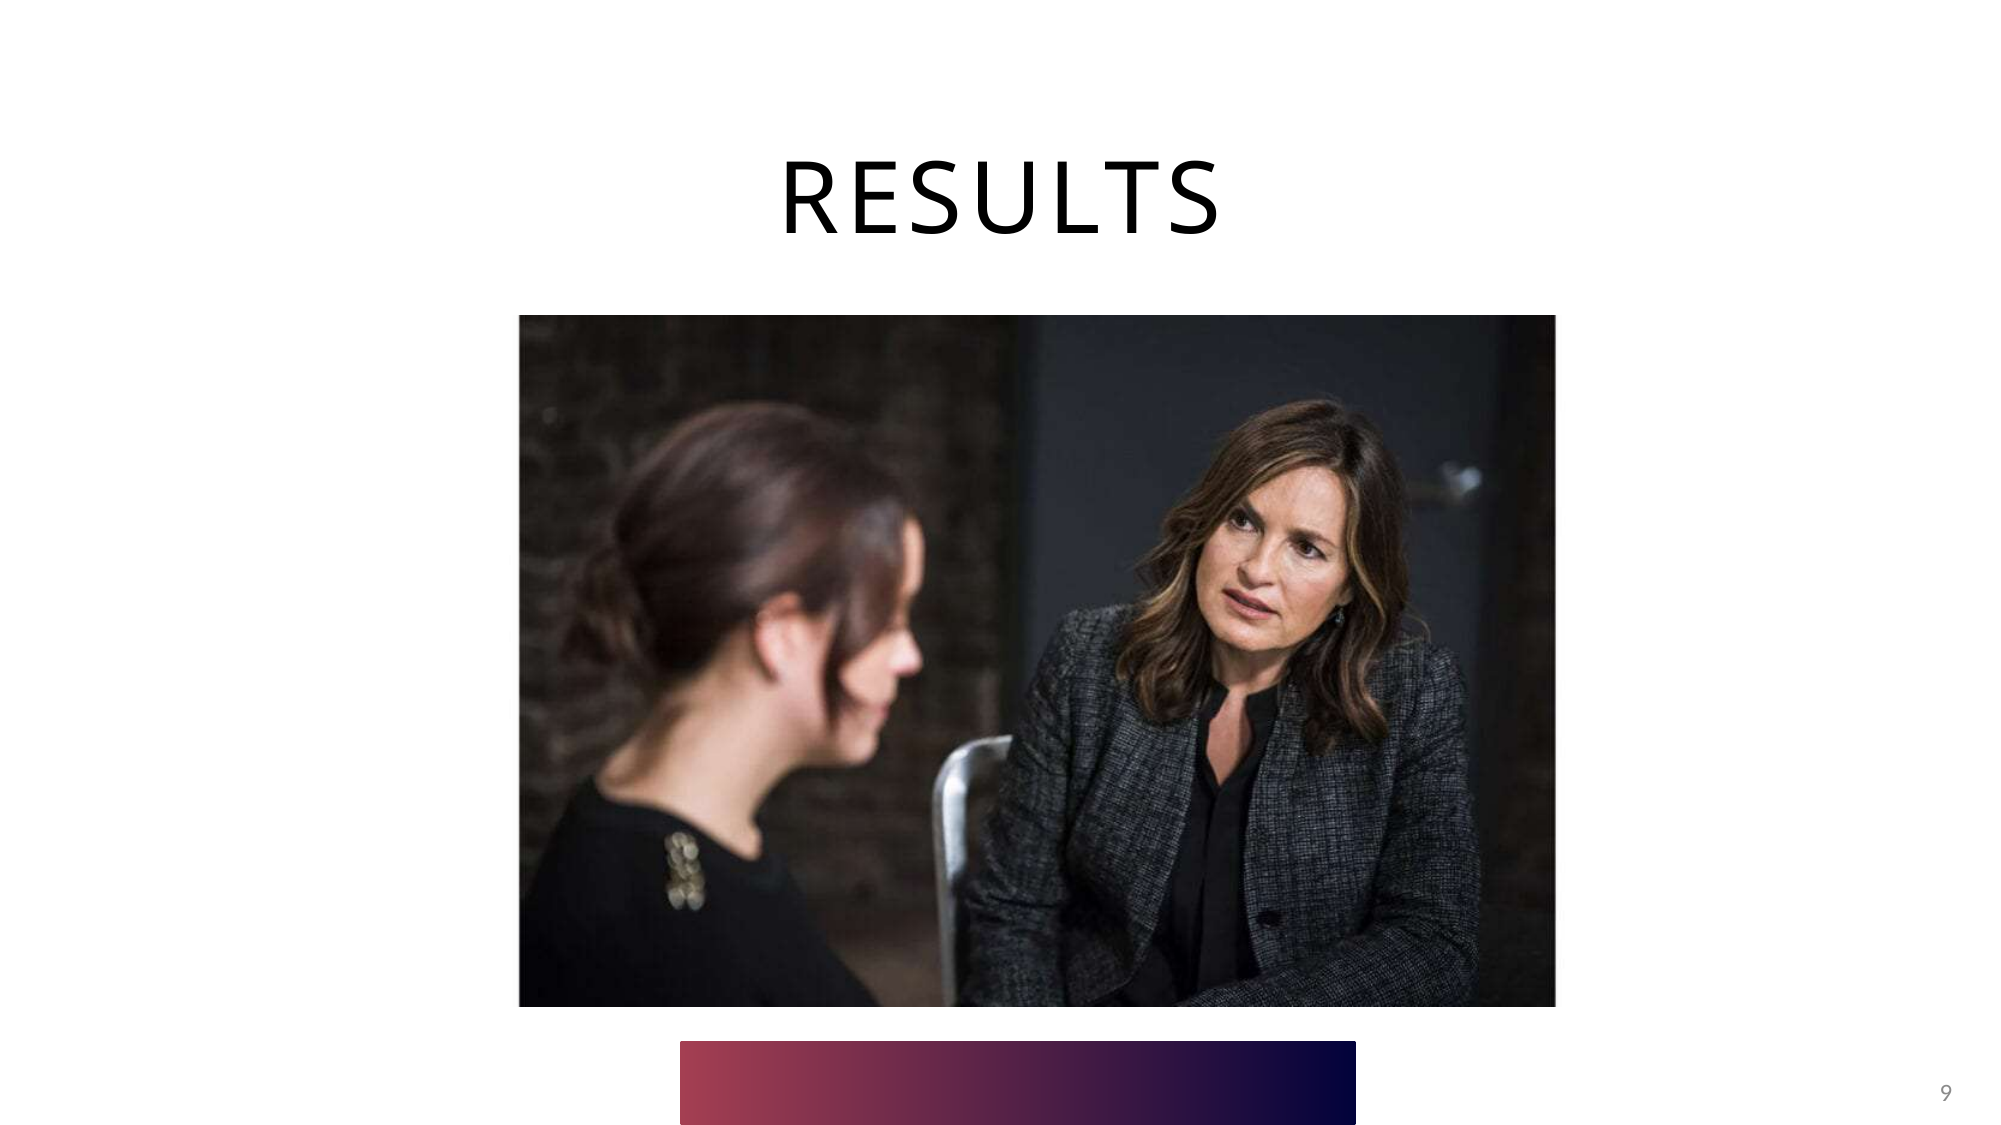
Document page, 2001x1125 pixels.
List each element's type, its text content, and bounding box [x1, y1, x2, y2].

picture [422, 315, 1652, 1007]
slide_number 9 [1894, 1061, 1968, 1121]
text_box [680, 1041, 1356, 1125]
title Results [97, 125, 1903, 262]
